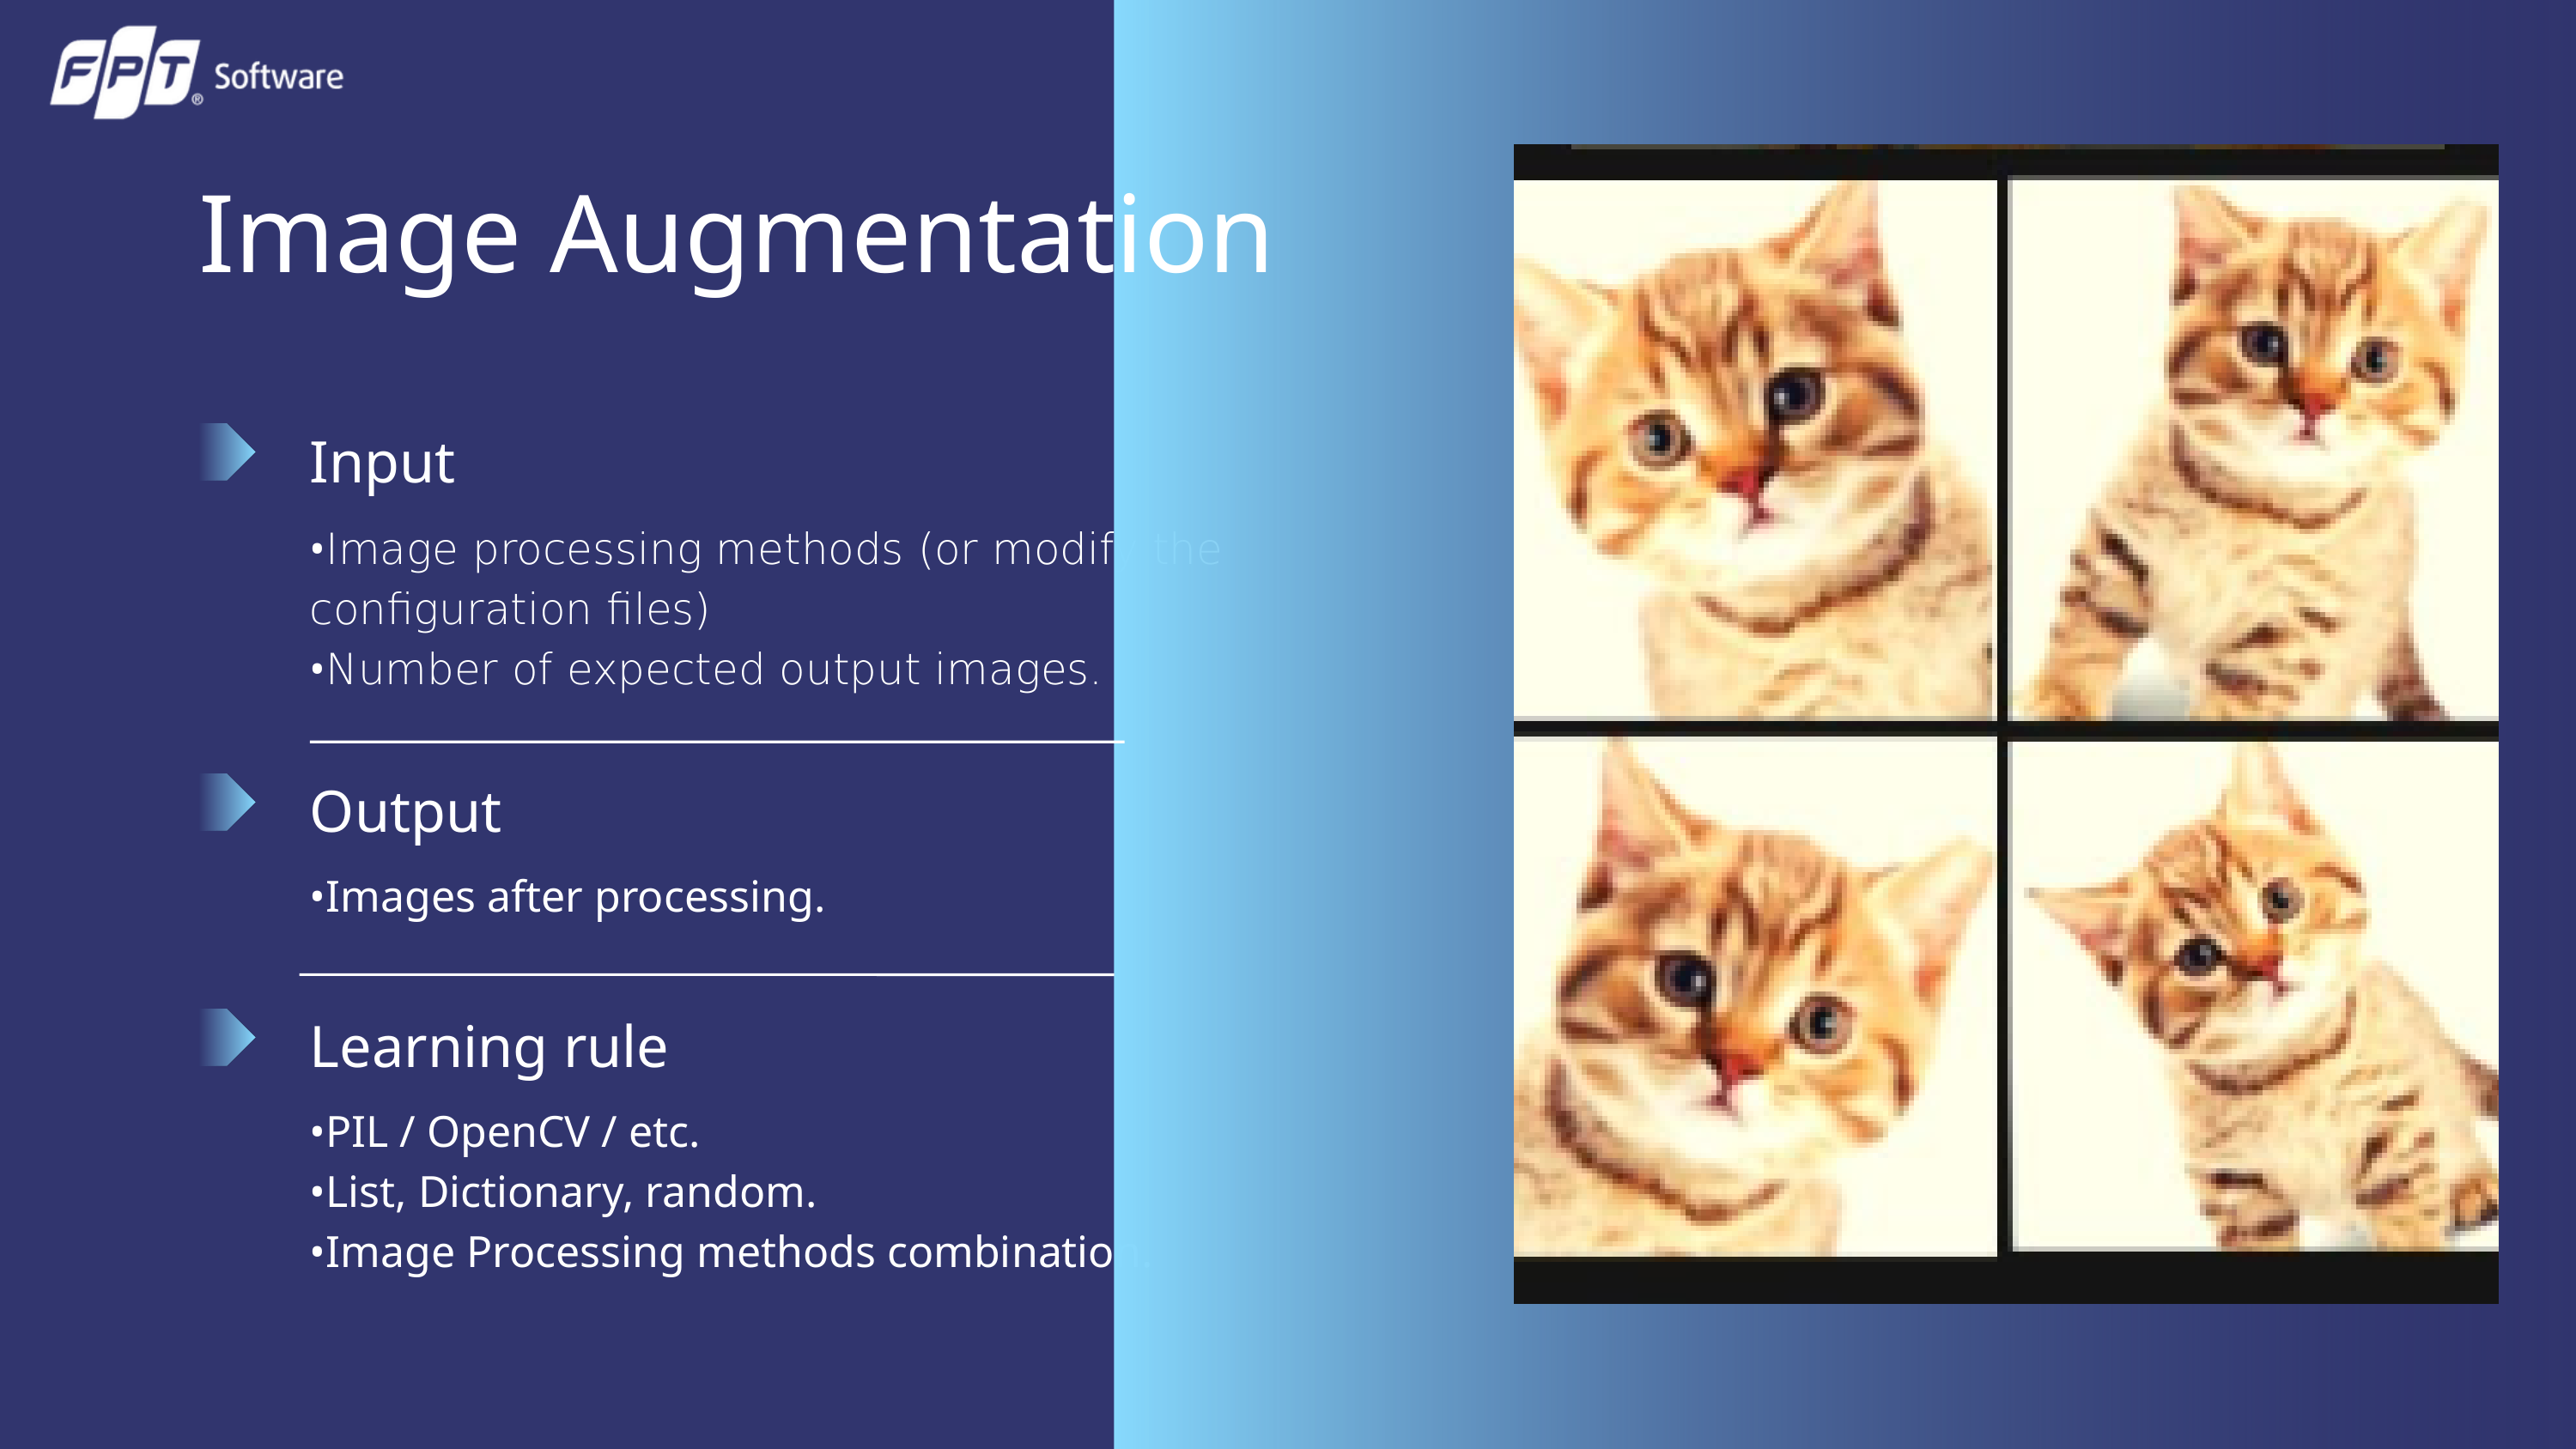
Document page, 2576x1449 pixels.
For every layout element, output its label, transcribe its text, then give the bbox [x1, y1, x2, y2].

text_box [1114, 0, 2576, 1449]
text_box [309, 426, 1509, 741]
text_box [309, 1009, 1324, 1330]
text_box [309, 773, 1324, 977]
text_box [198, 773, 256, 831]
text_box [198, 1009, 256, 1066]
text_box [1513, 144, 2500, 1304]
text_box [0, 0, 381, 145]
text_box [198, 423, 256, 481]
text_box Image Augmentation [198, 165, 1480, 423]
